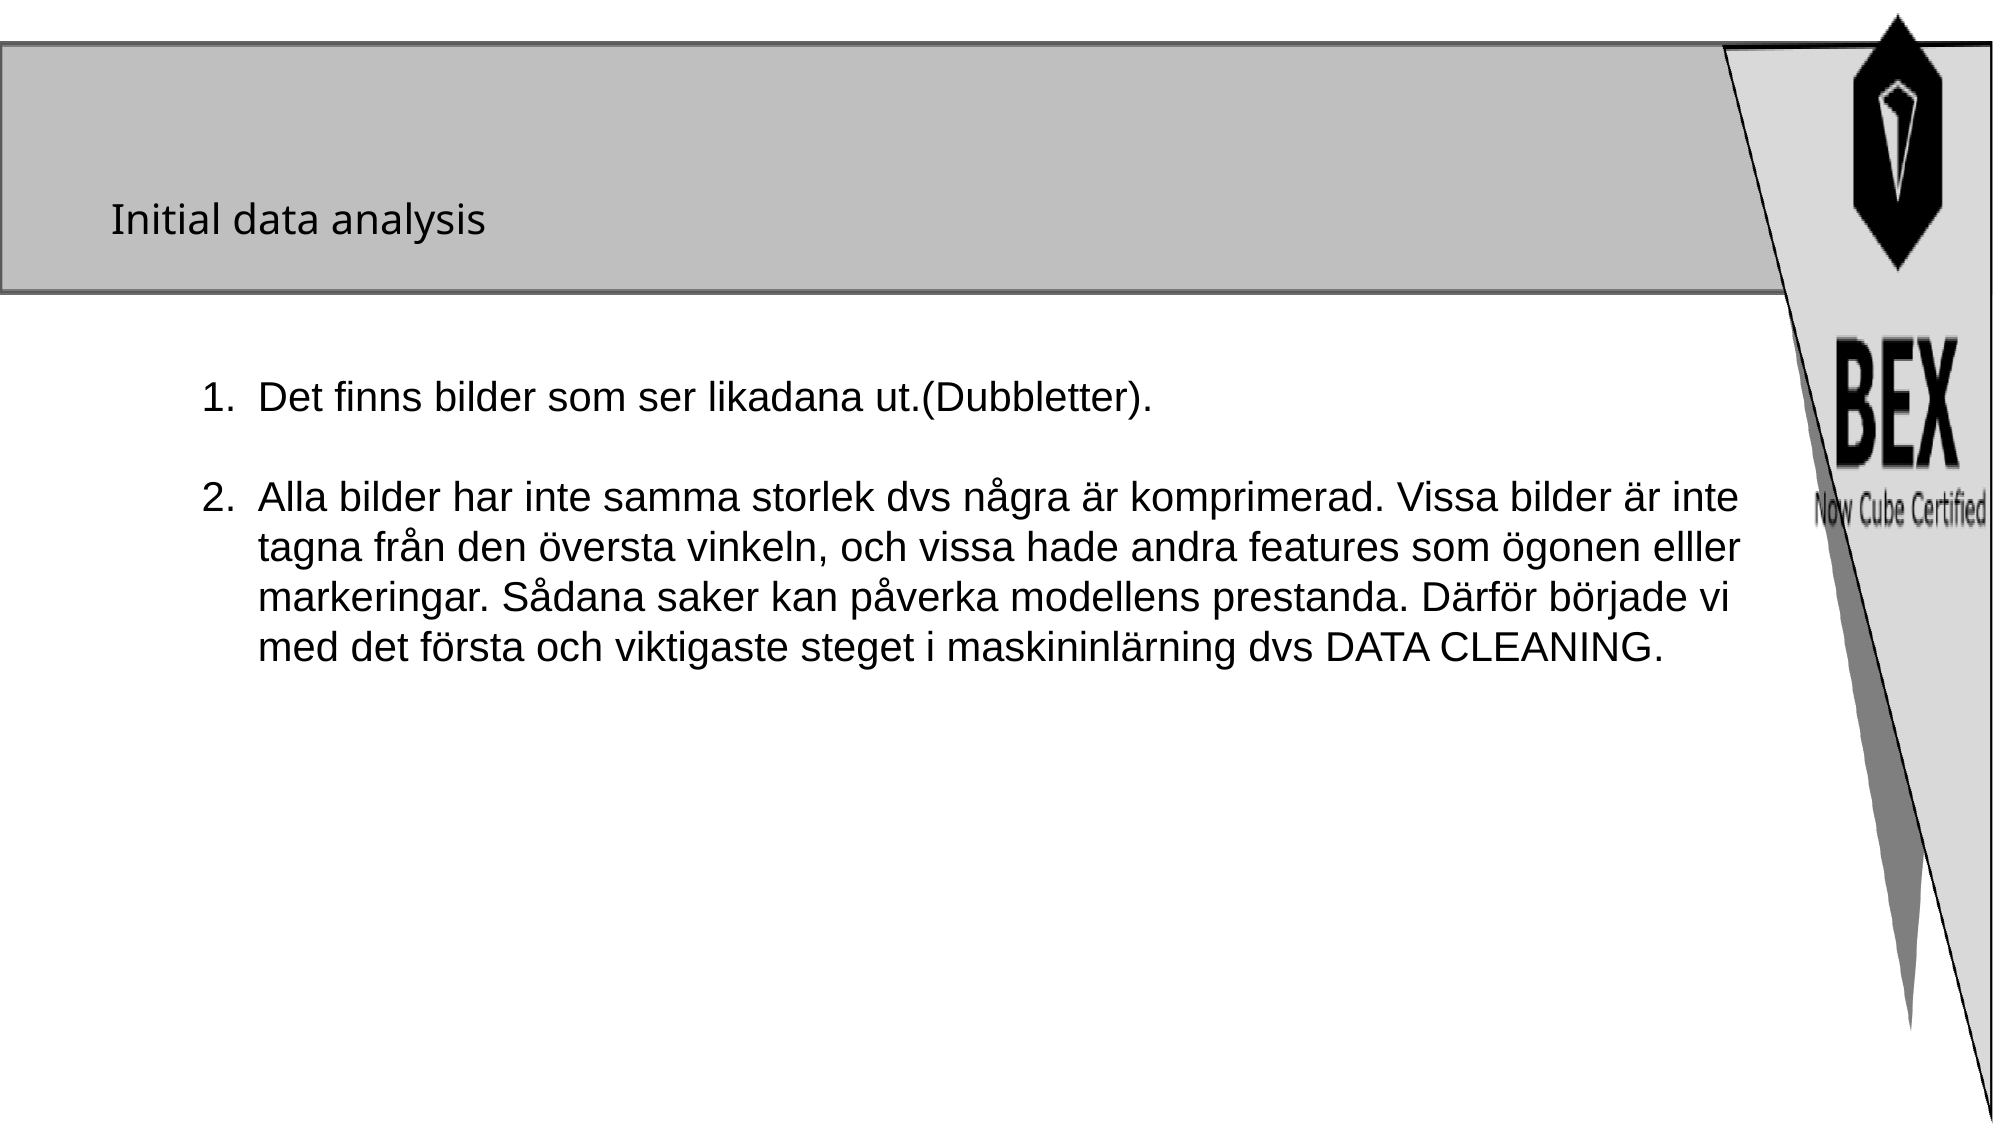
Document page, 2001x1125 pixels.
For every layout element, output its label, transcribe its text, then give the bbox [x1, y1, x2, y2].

text_box Det finns bilder som ser likadana ut.(Dubbletter). Alla bilder har inte samma storlek dvs några är komprimerad. Vissa bilder är inte tagna från den översta vinkeln, och vissa hade andra features som ögonen elller markeringar. Sådana saker kan påverka modellens prestanda. Därför började vi med det första och viktigaste steget i maskininlärning dvs DATA CLEANING. [186, 362, 1830, 728]
text_box Initial data analysis [96, 185, 1097, 251]
